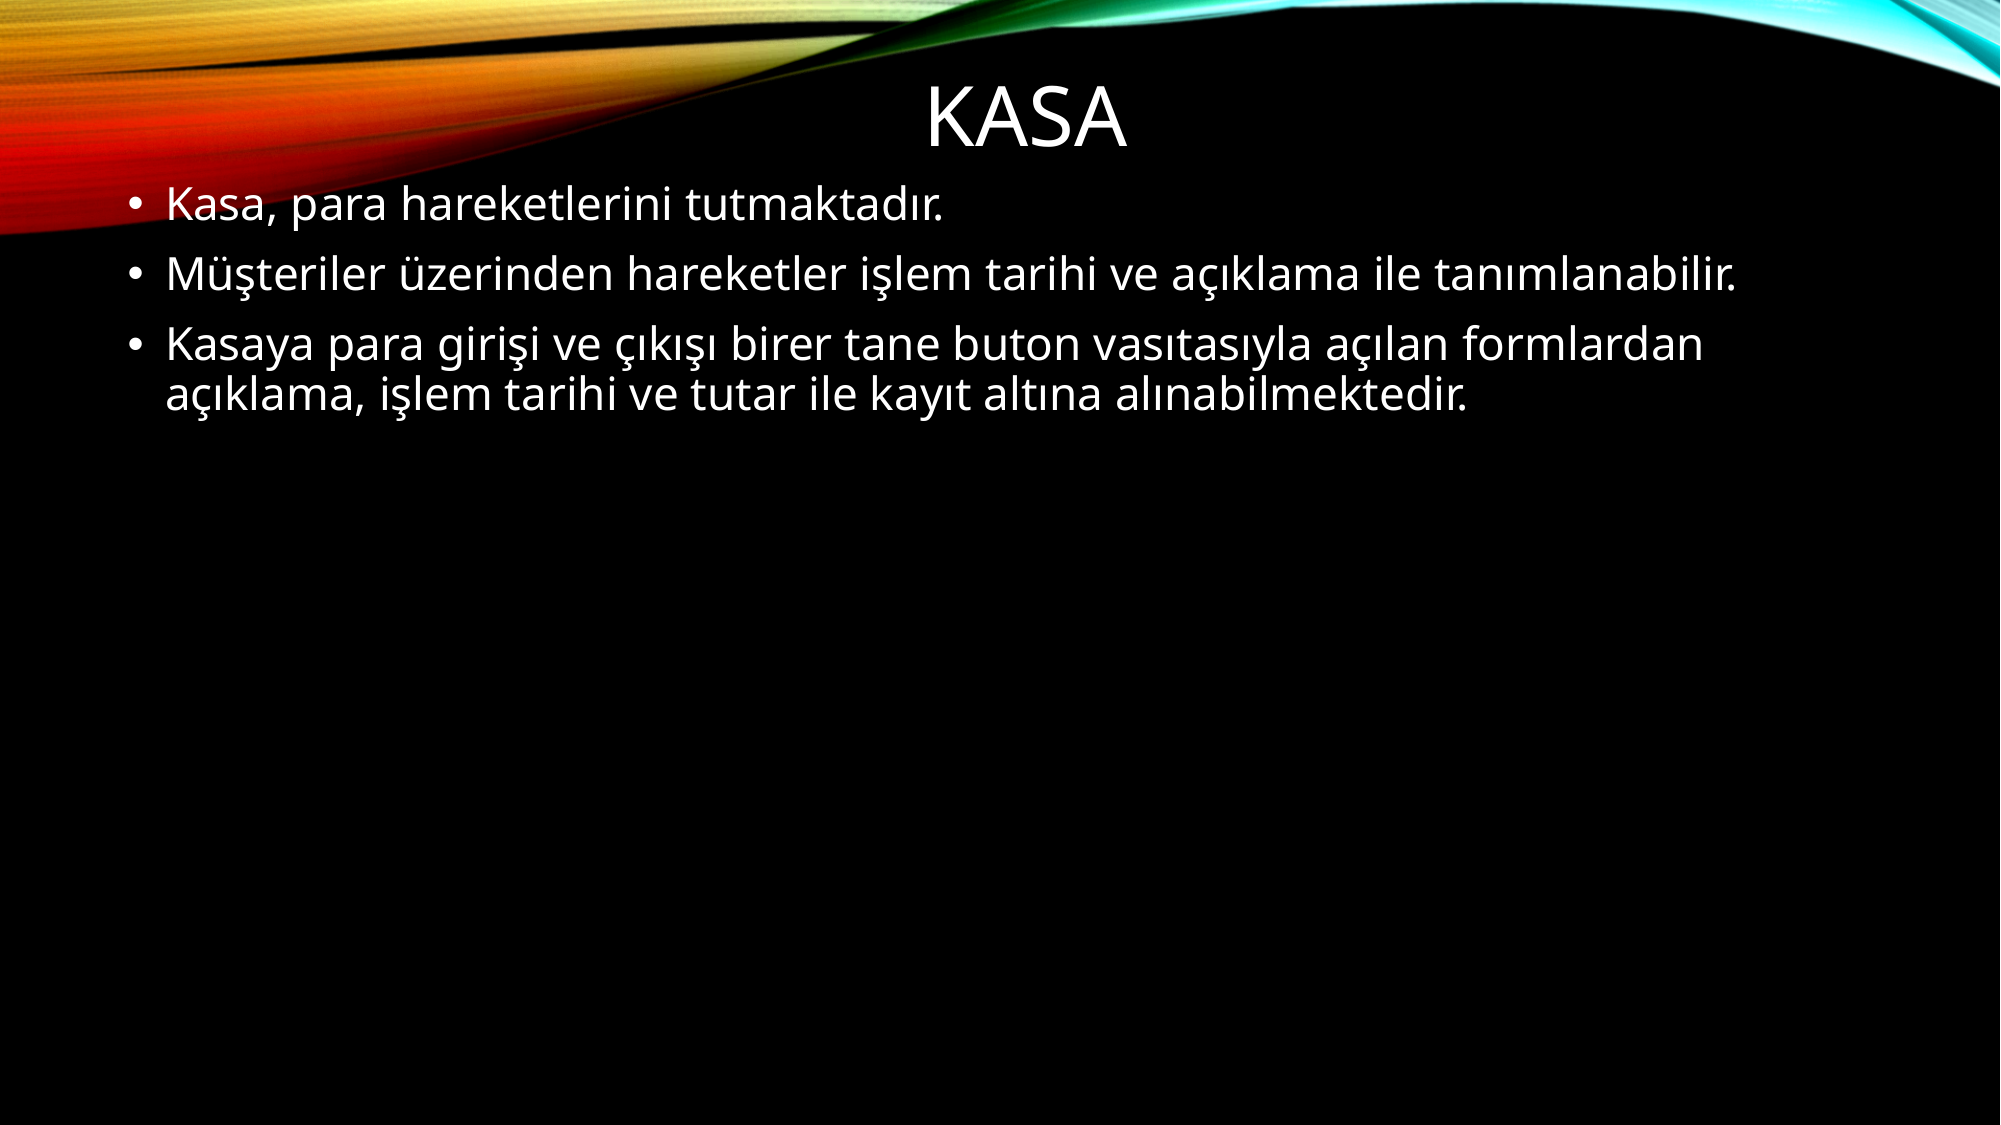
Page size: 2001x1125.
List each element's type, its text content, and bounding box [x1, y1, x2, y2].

title kasa [857, 13, 1143, 173]
list Kasa, para hareketlerini tutmaktadır. Müşteriler üzerinden hareketler işlem tarihi ve açıklama ile tanımlanabilir. Kasaya para girişi ve çıkışı birer tane buton vasıtasıyla açılan formlardan açıklama, işlem tarihi ve tutar ile kayıt altına alınabilmektedir. [112, 173, 1888, 1021]
picture [0, 0, 2000, 237]
